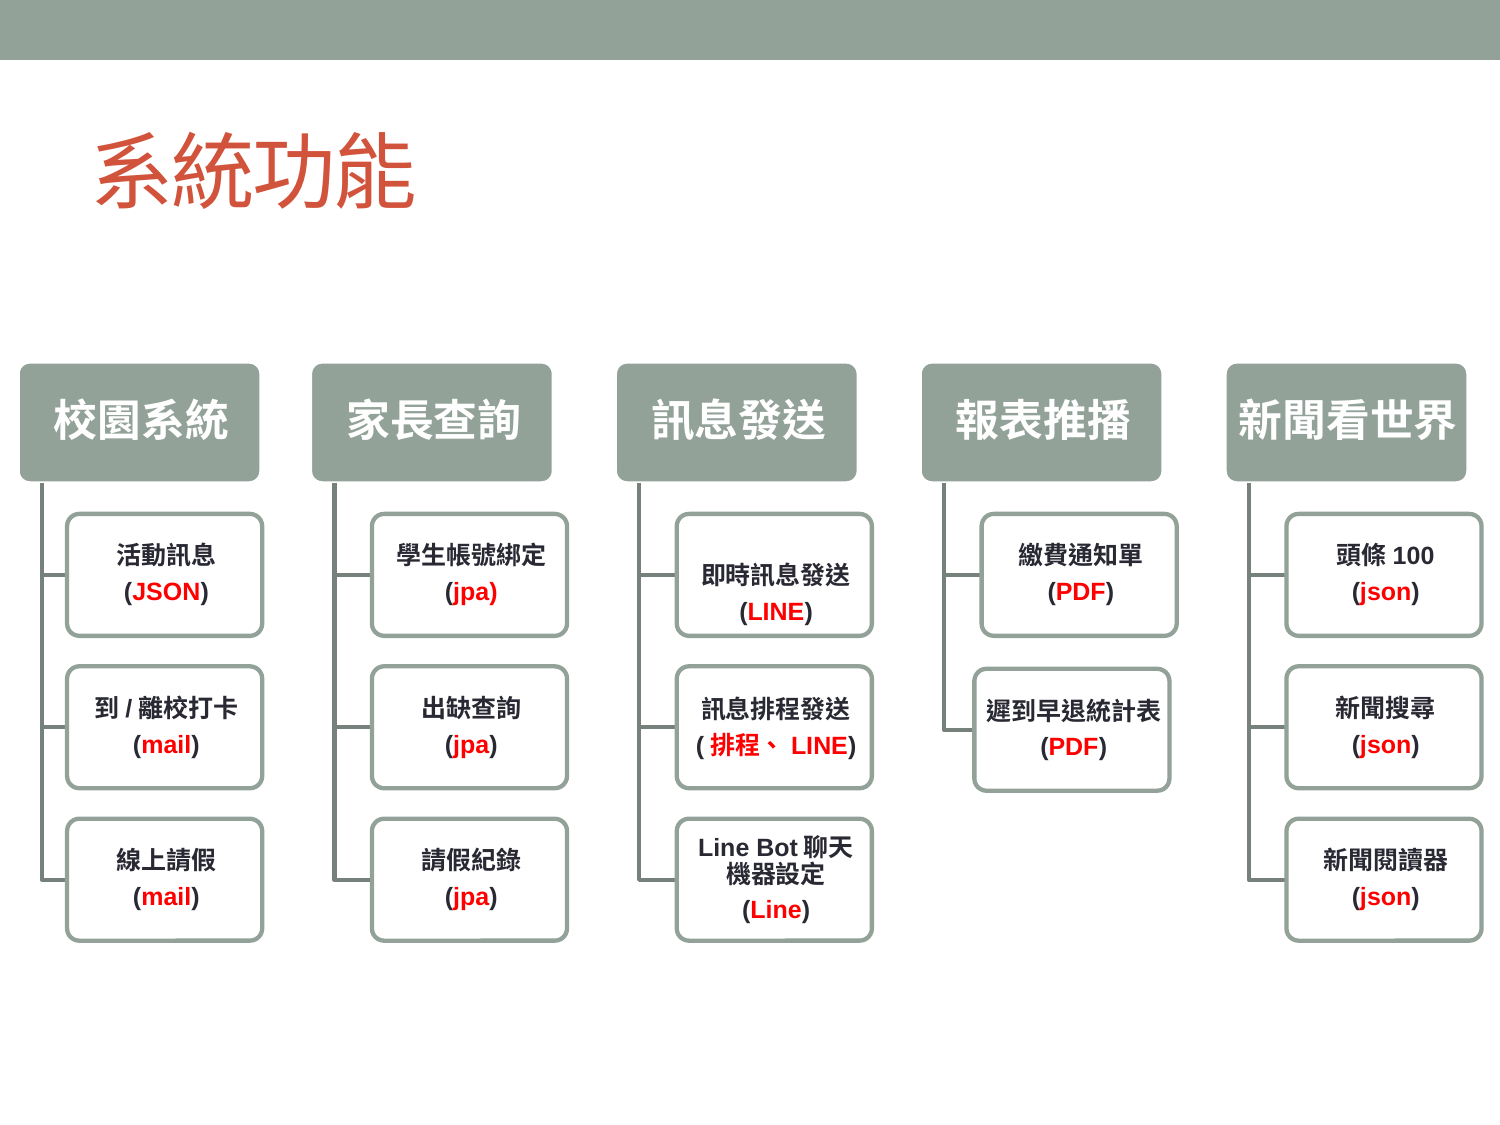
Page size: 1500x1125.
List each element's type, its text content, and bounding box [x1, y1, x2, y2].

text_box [17, 231, 1483, 1071]
title 系統功能 [75, 87, 1425, 229]
